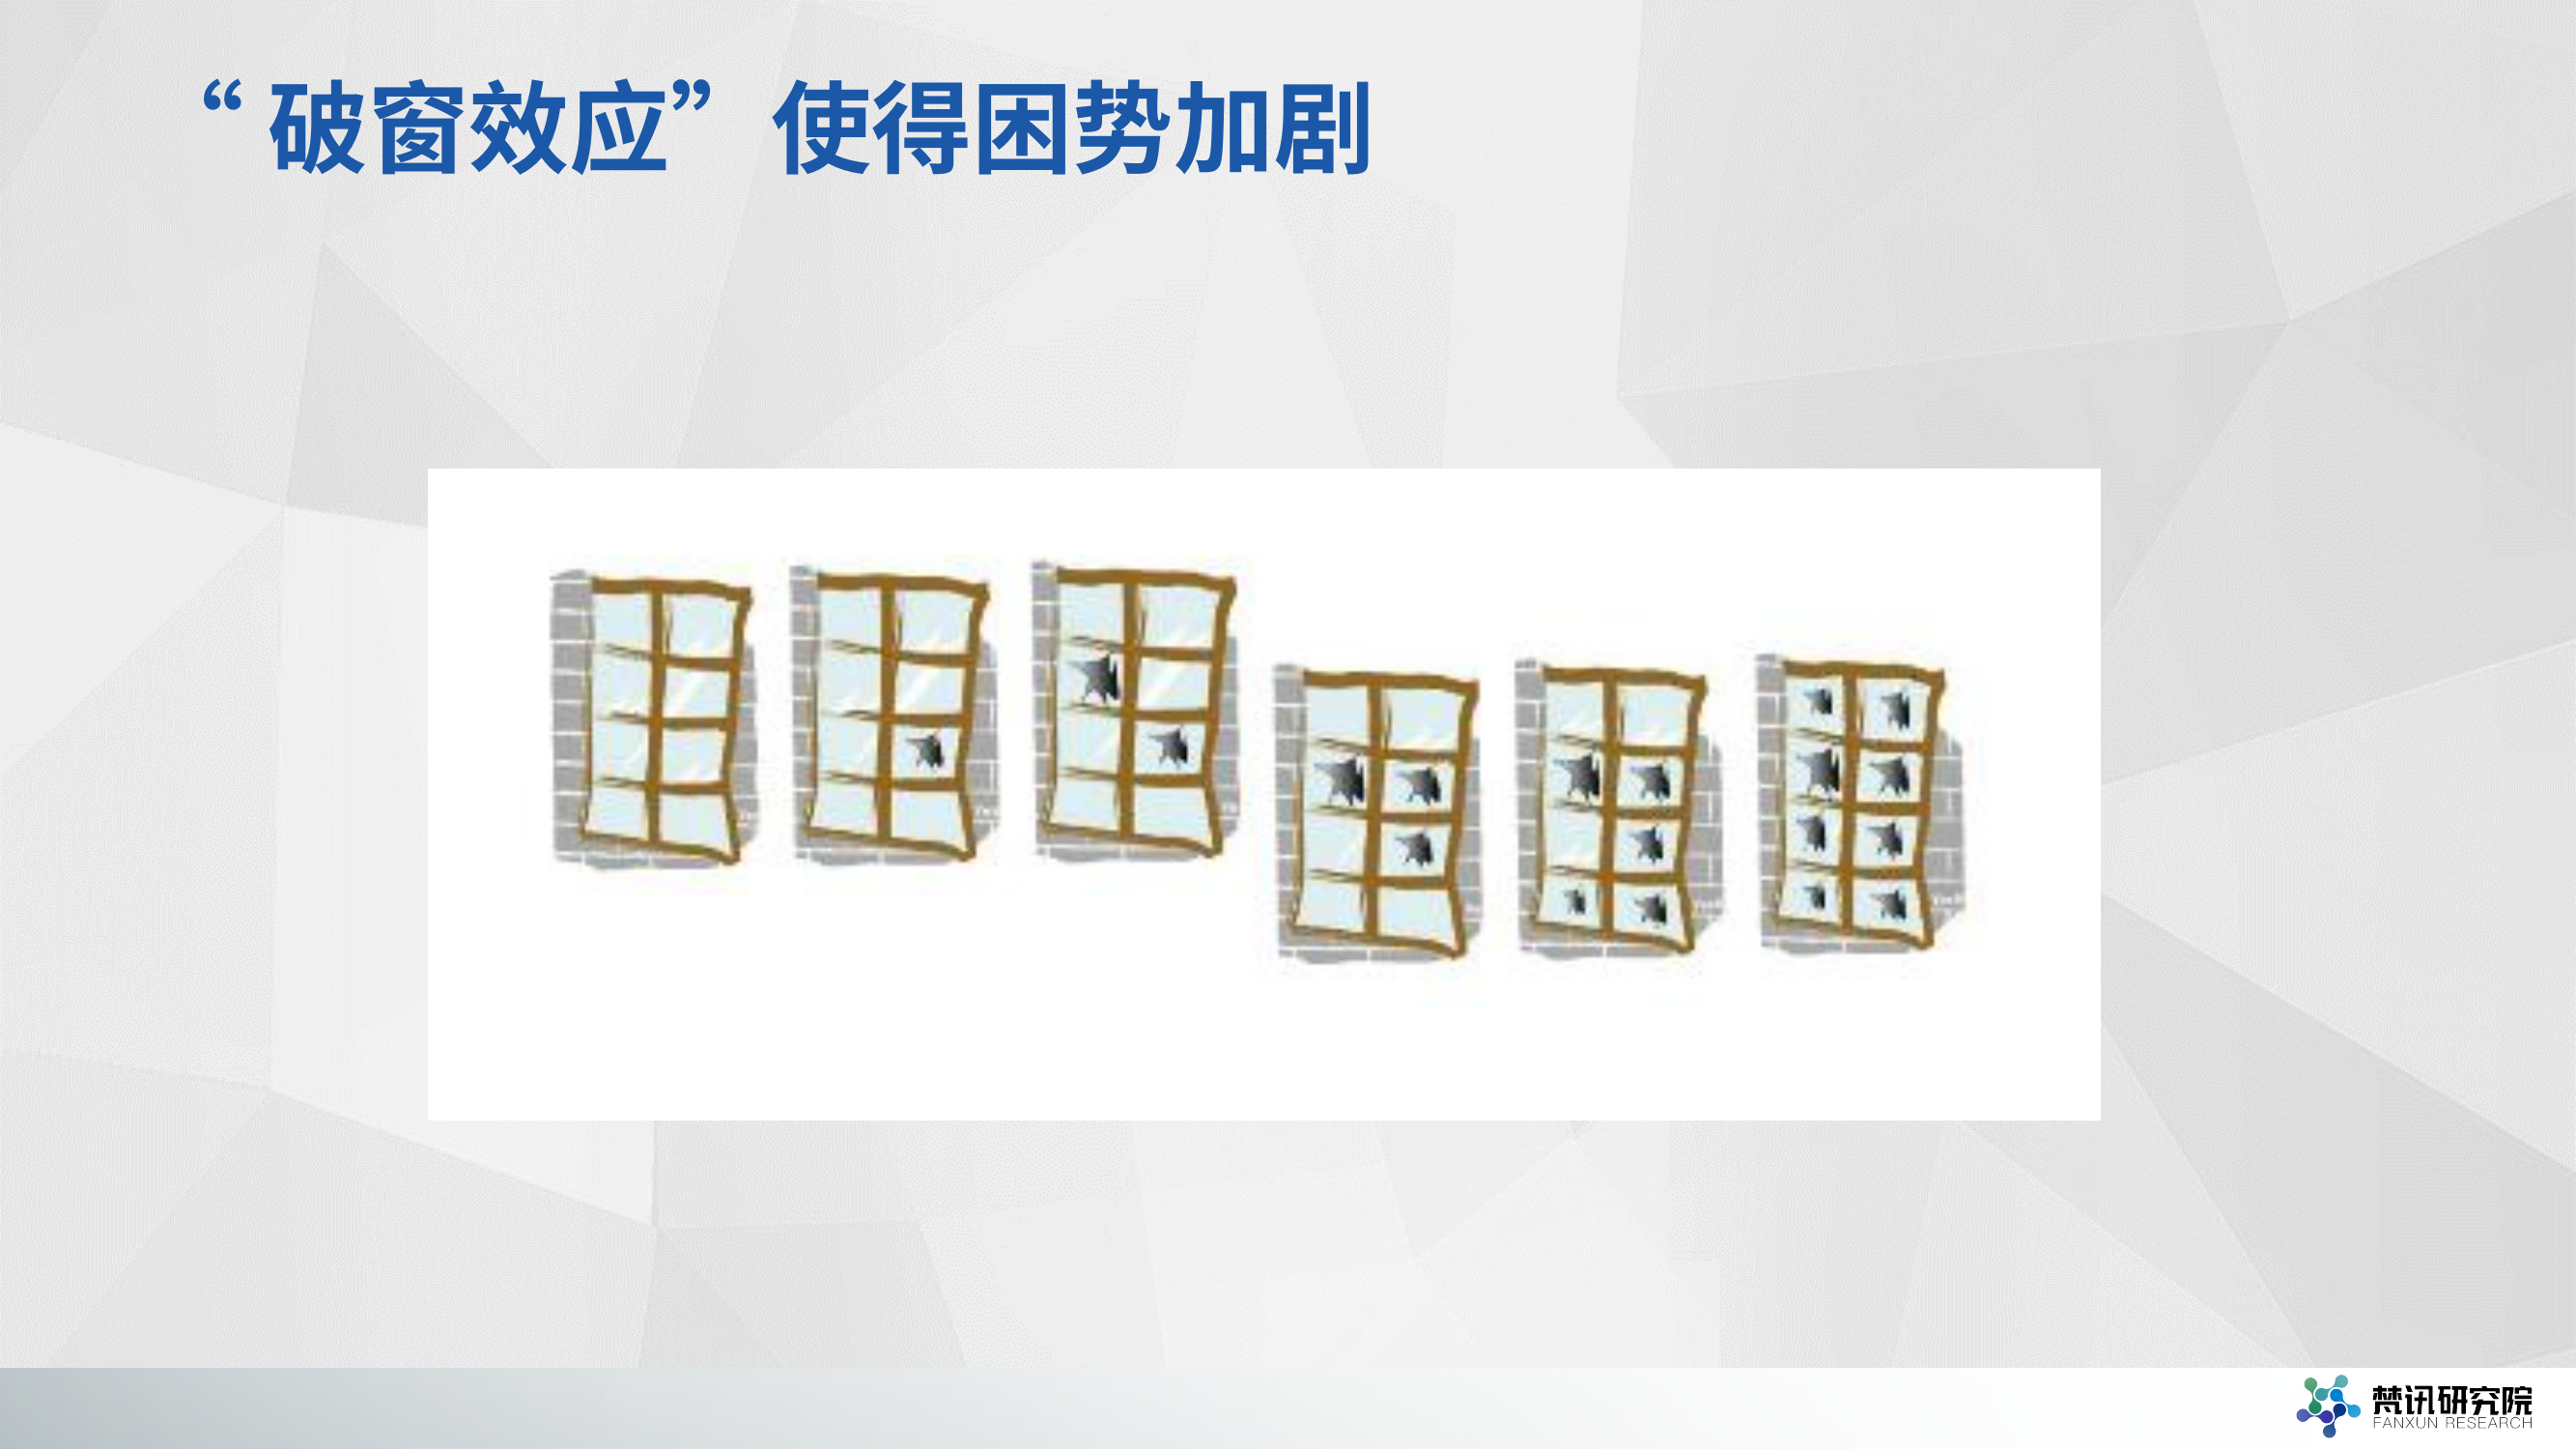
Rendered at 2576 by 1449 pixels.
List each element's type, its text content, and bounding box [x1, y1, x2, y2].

title “破窗效应”使得困势加剧 [128, 58, 2448, 300]
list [428, 468, 2101, 1121]
picture [0, 0, 2576, 1449]
